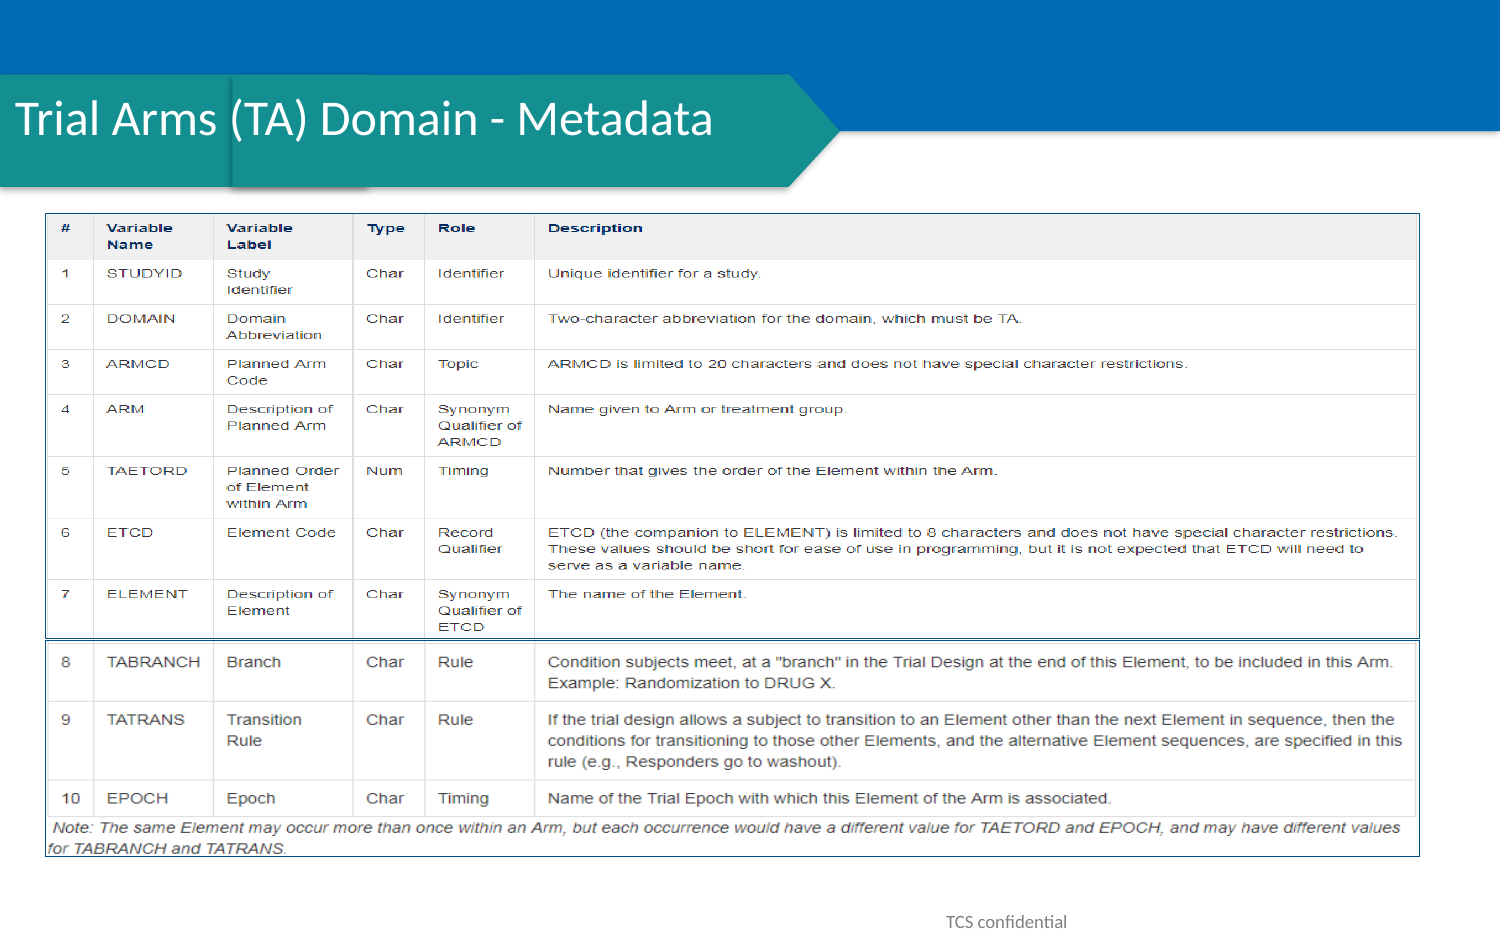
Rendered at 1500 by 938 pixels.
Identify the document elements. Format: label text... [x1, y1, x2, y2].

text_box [45, 213, 1420, 857]
text_box TCS confidential [775, 902, 1238, 934]
title Trial Arms (TA) Domain - Metadata [0, 77, 776, 166]
